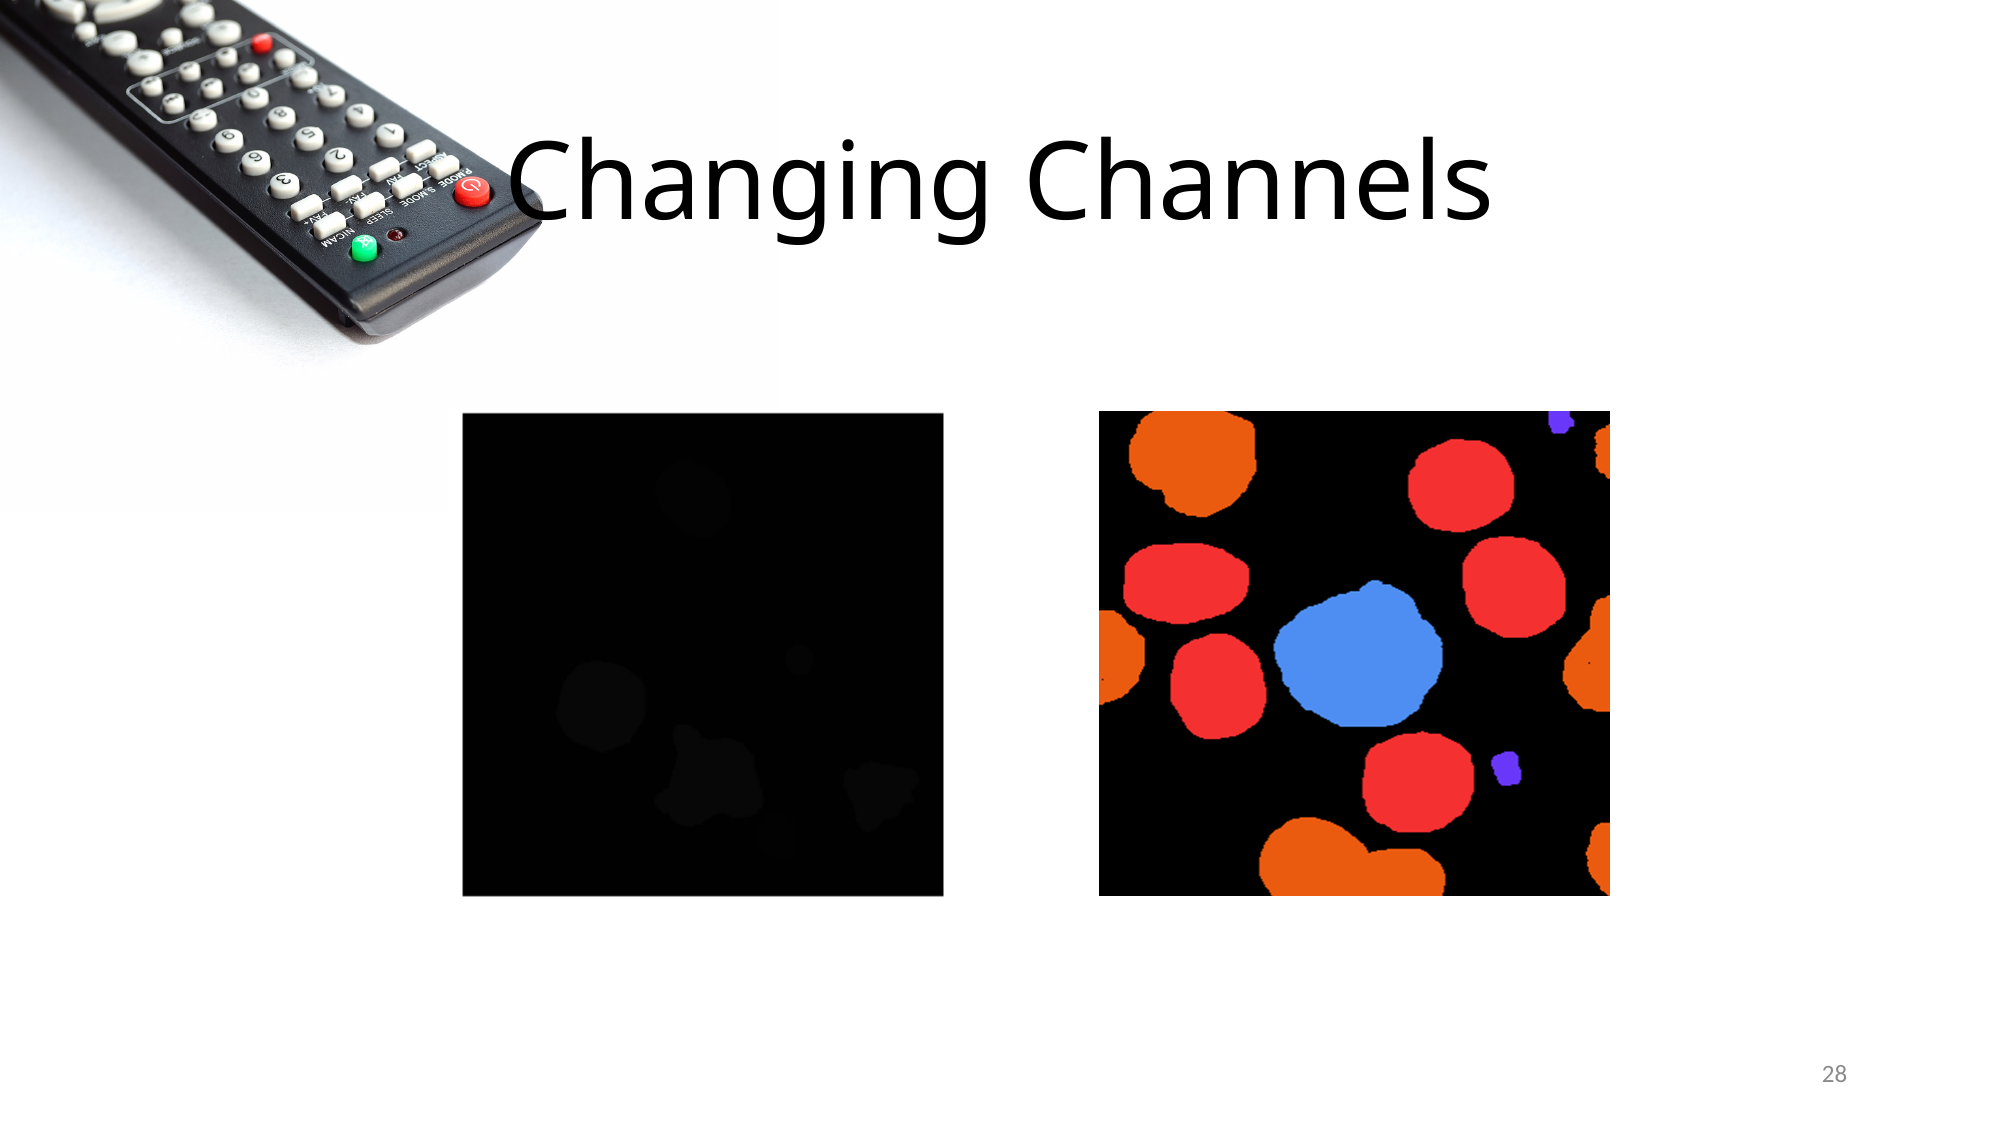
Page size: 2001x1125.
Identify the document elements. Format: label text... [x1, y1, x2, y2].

picture [0, 0, 959, 908]
slide_number 28 [1412, 1042, 1863, 1103]
picture [1099, 411, 1610, 897]
title Changing Channels [778, 91, 1863, 278]
